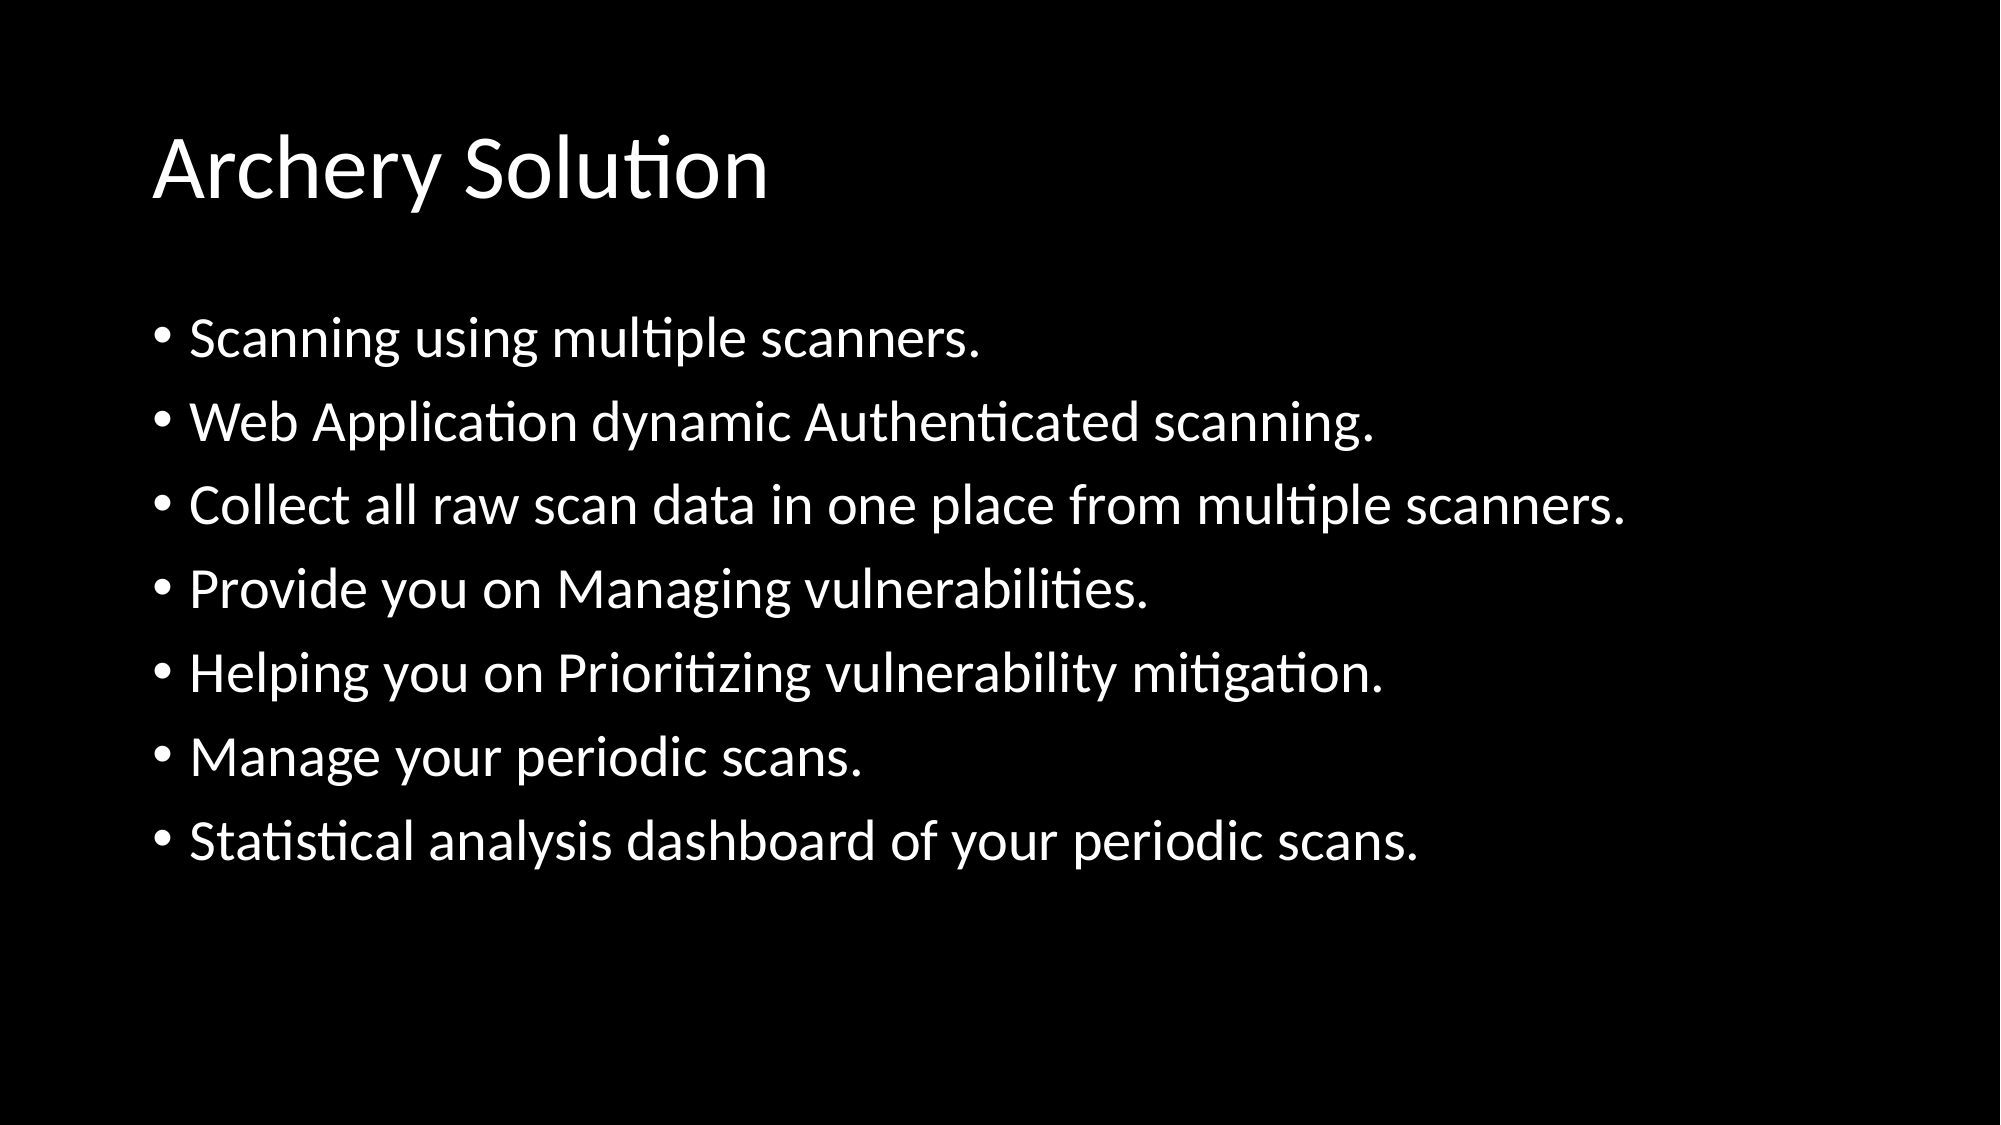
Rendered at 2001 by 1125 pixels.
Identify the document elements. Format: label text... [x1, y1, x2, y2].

title Archery Solution [137, 59, 1863, 278]
list Scanning using multiple scanners. Web Application dynamic Authenticated scanning. Collect all raw scan data in one place from multiple scanners. Provide you on Managing vulnerabilities. Helping you on Prioritizing vulnerability mitigation. Manage your periodic scans. Statistical analysis dashboard of your periodic scans. [137, 299, 1863, 1014]
